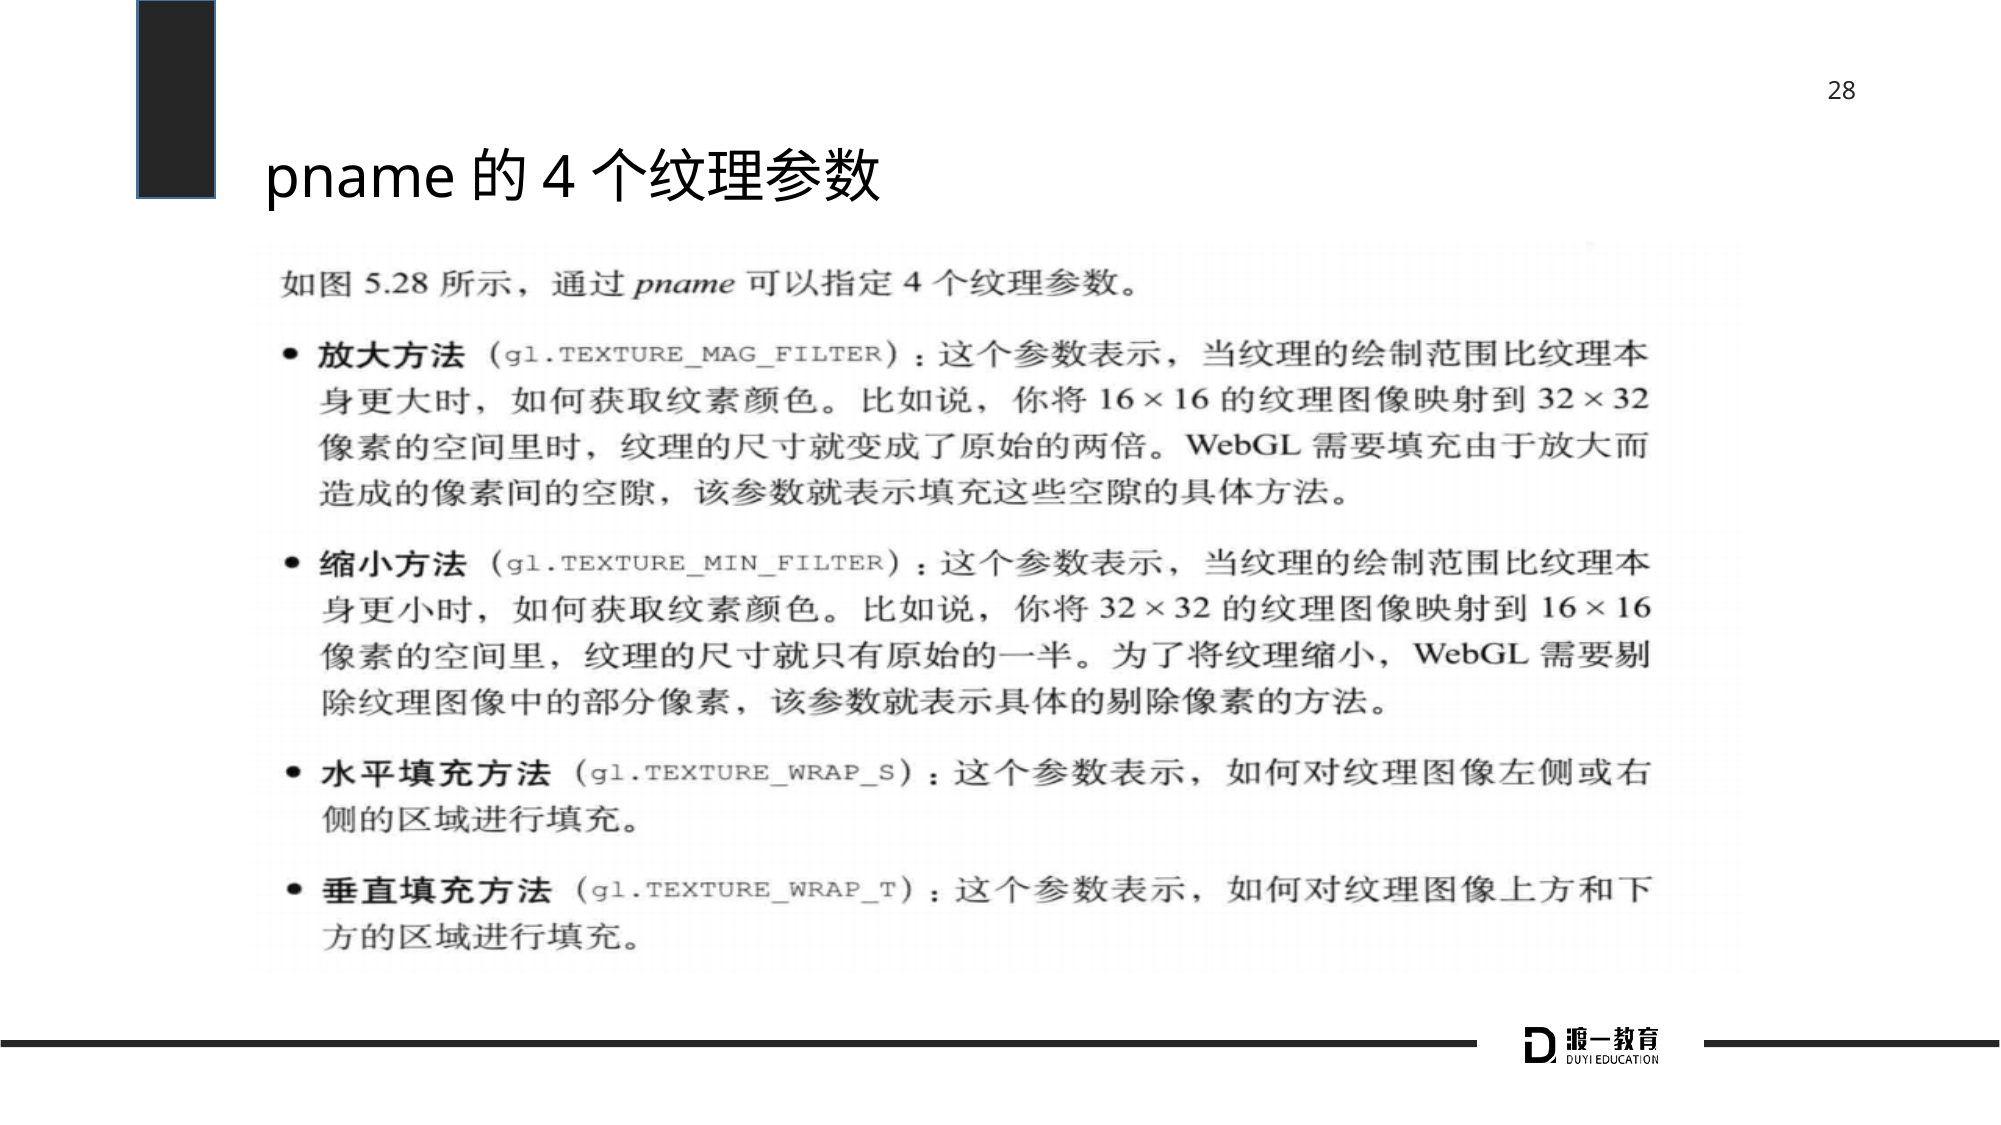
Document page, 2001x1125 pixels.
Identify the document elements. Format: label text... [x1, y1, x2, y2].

title pname的4个纹理参数 [249, 93, 1750, 218]
picture [1502, 1008, 1679, 1081]
picture [249, 239, 1747, 974]
